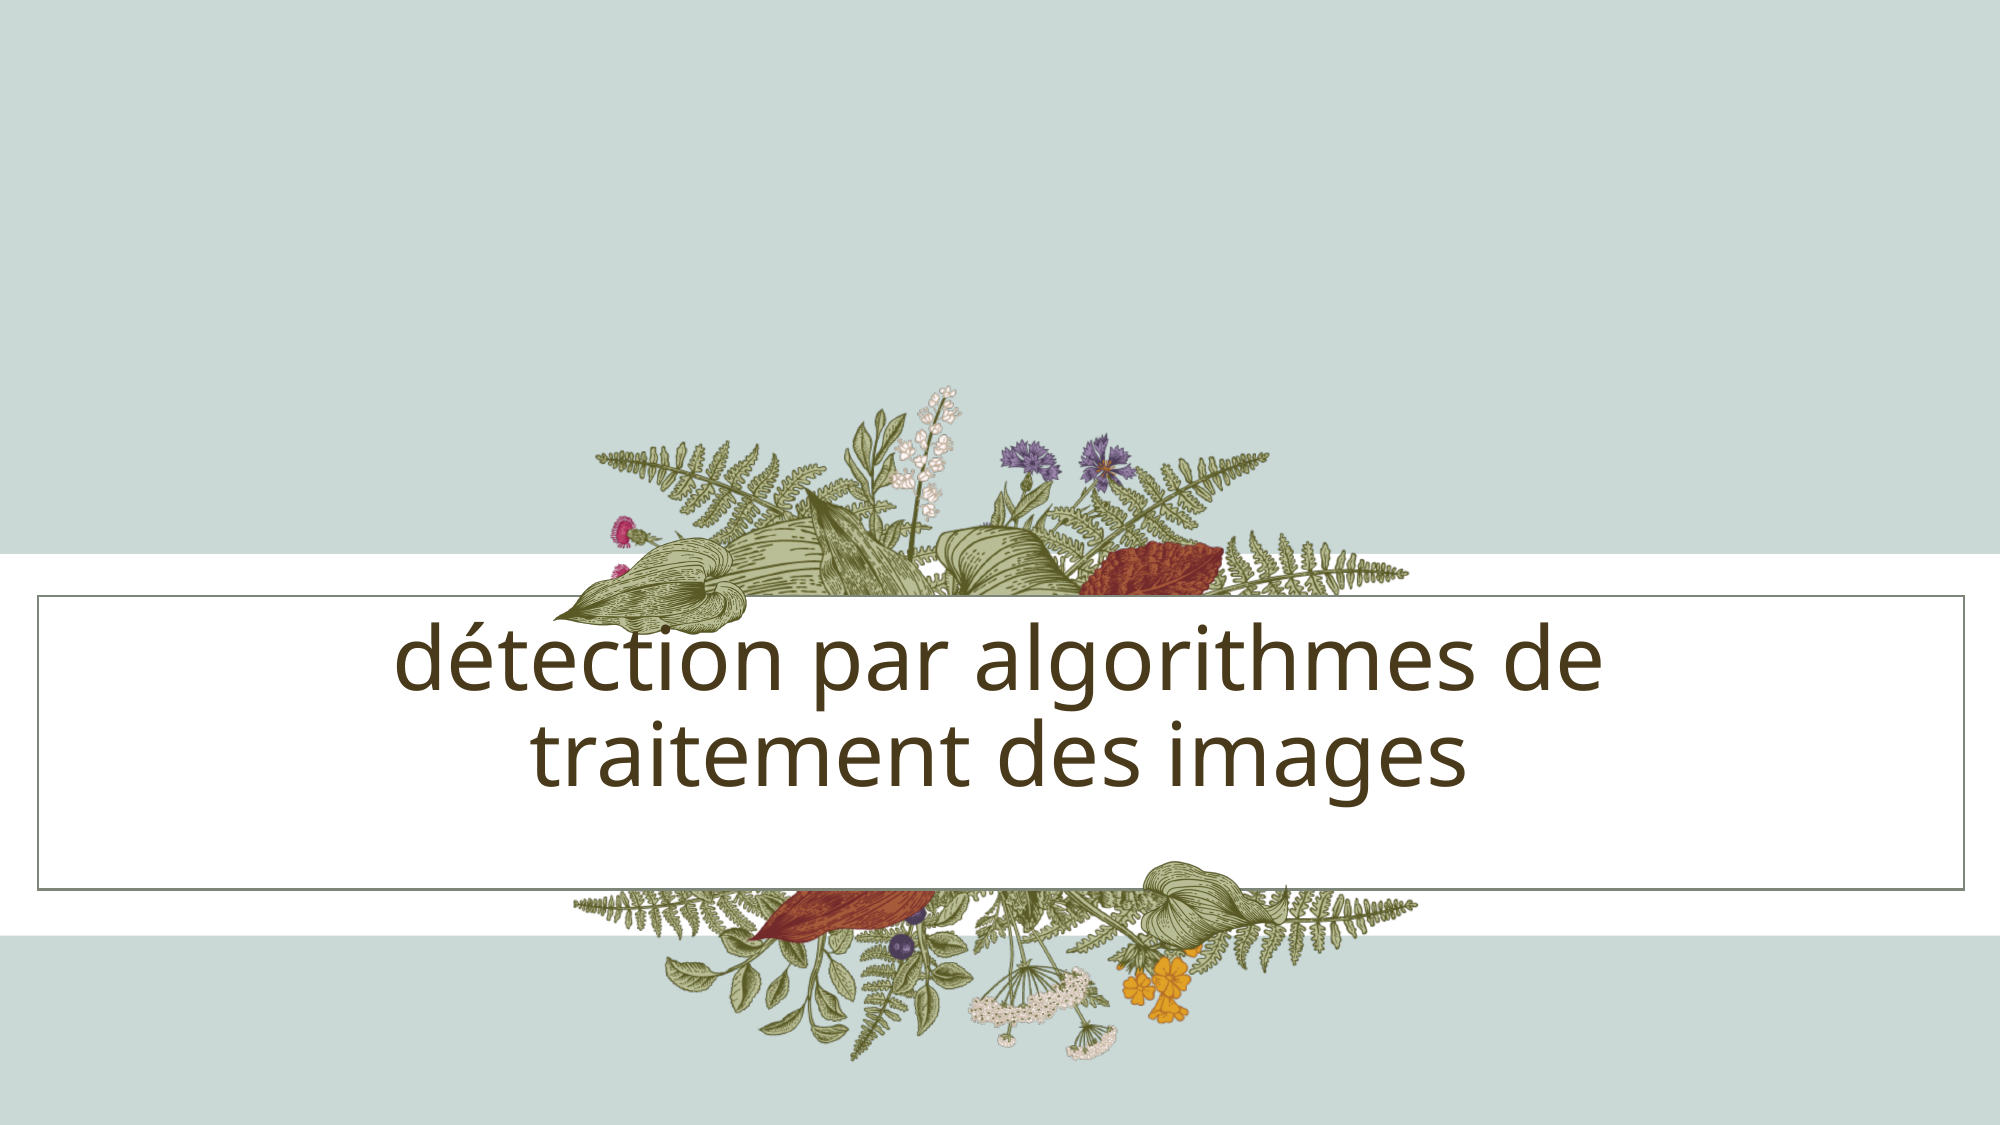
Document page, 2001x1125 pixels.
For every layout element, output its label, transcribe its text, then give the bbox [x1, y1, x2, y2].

title détection par algorithmes de traitement des images [189, 604, 1811, 813]
picture [568, 813, 1434, 1072]
picture [551, 366, 1449, 604]
